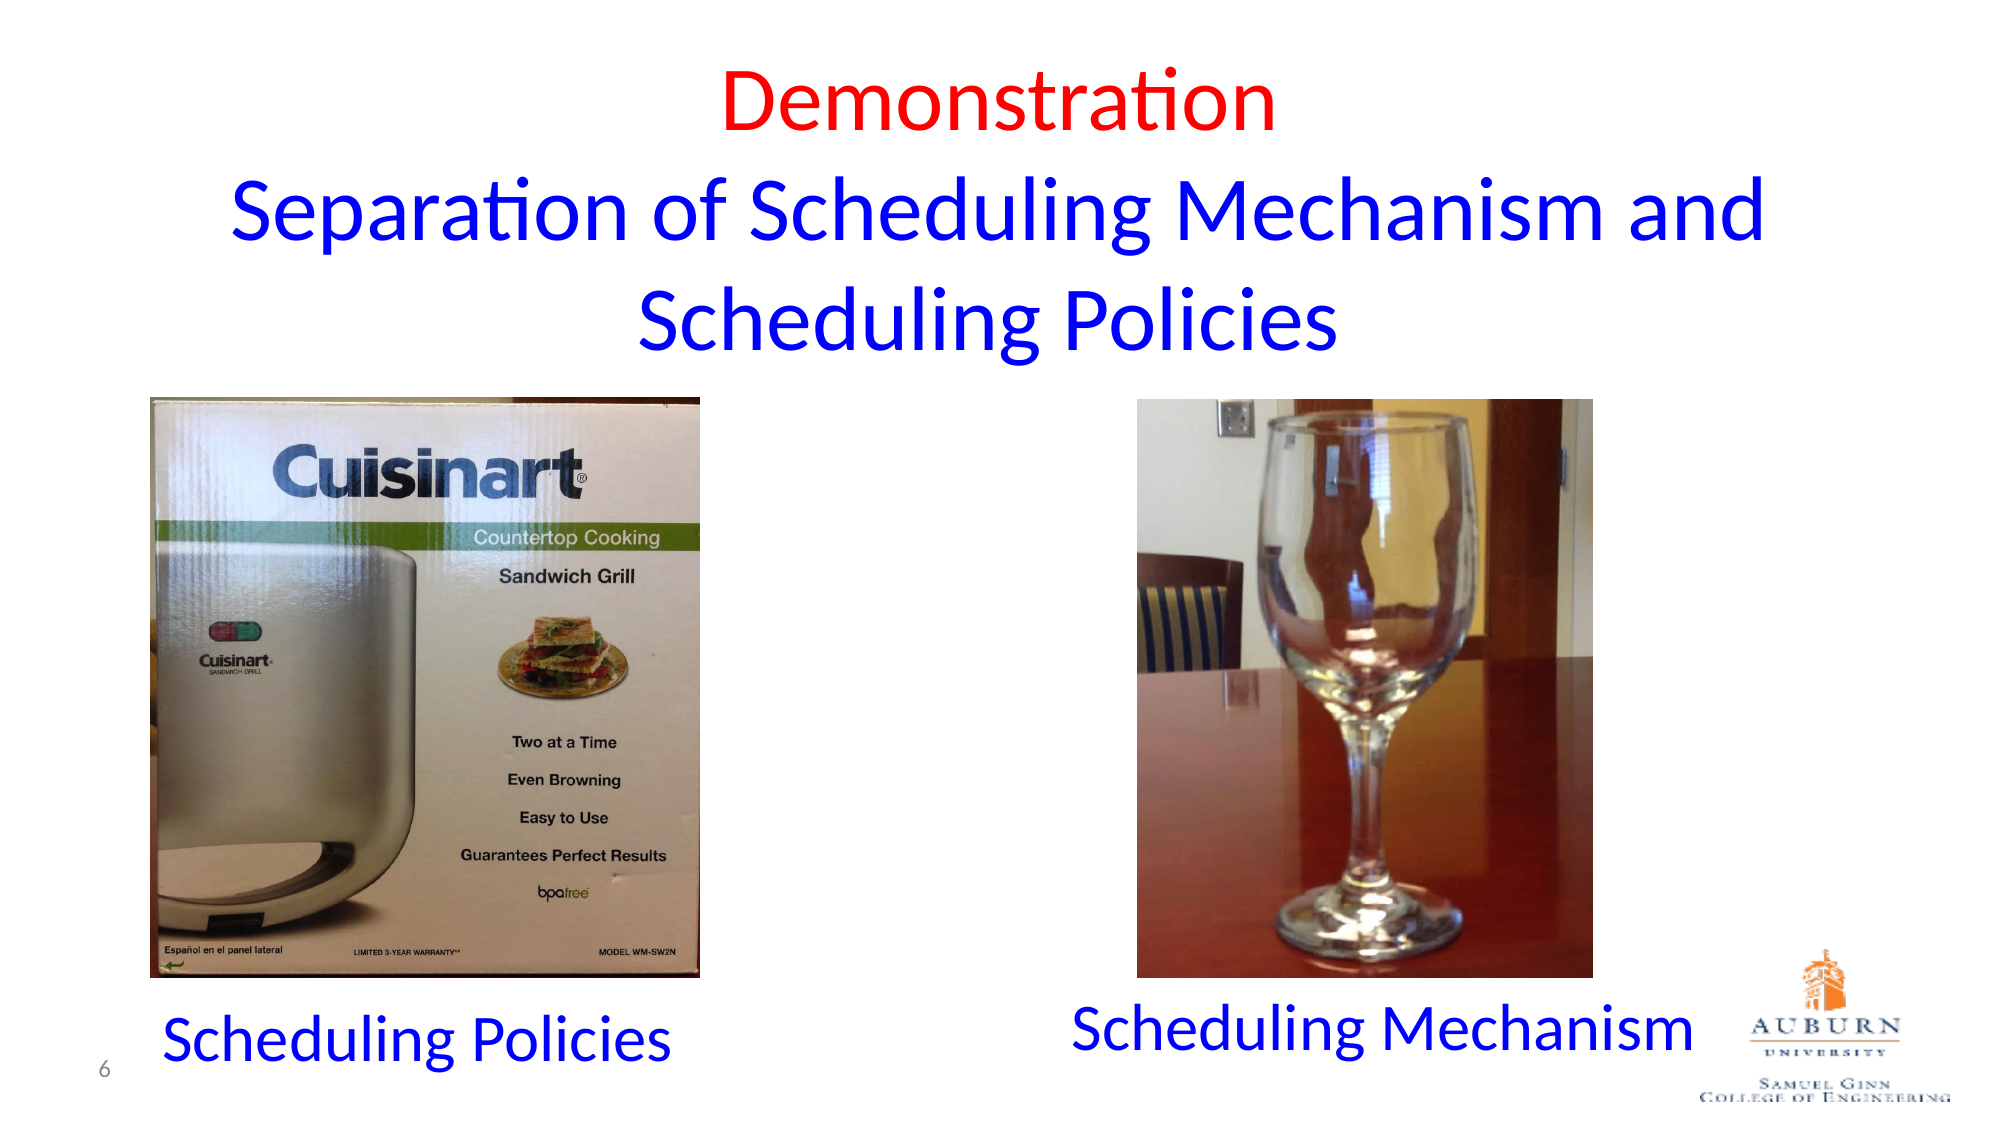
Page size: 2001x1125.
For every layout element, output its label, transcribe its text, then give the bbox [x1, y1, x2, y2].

picture [1700, 949, 1950, 1102]
slide_number 6 [83, 1037, 137, 1098]
text_box Scheduling Policies [137, 972, 713, 1098]
title Demonstration Separation of Scheduling Mechanism and Scheduling Policies [99, 45, 1900, 363]
text_box Scheduling Mechanism [1037, 977, 1730, 1071]
picture [1137, 399, 1593, 978]
picture [149, 396, 701, 978]
